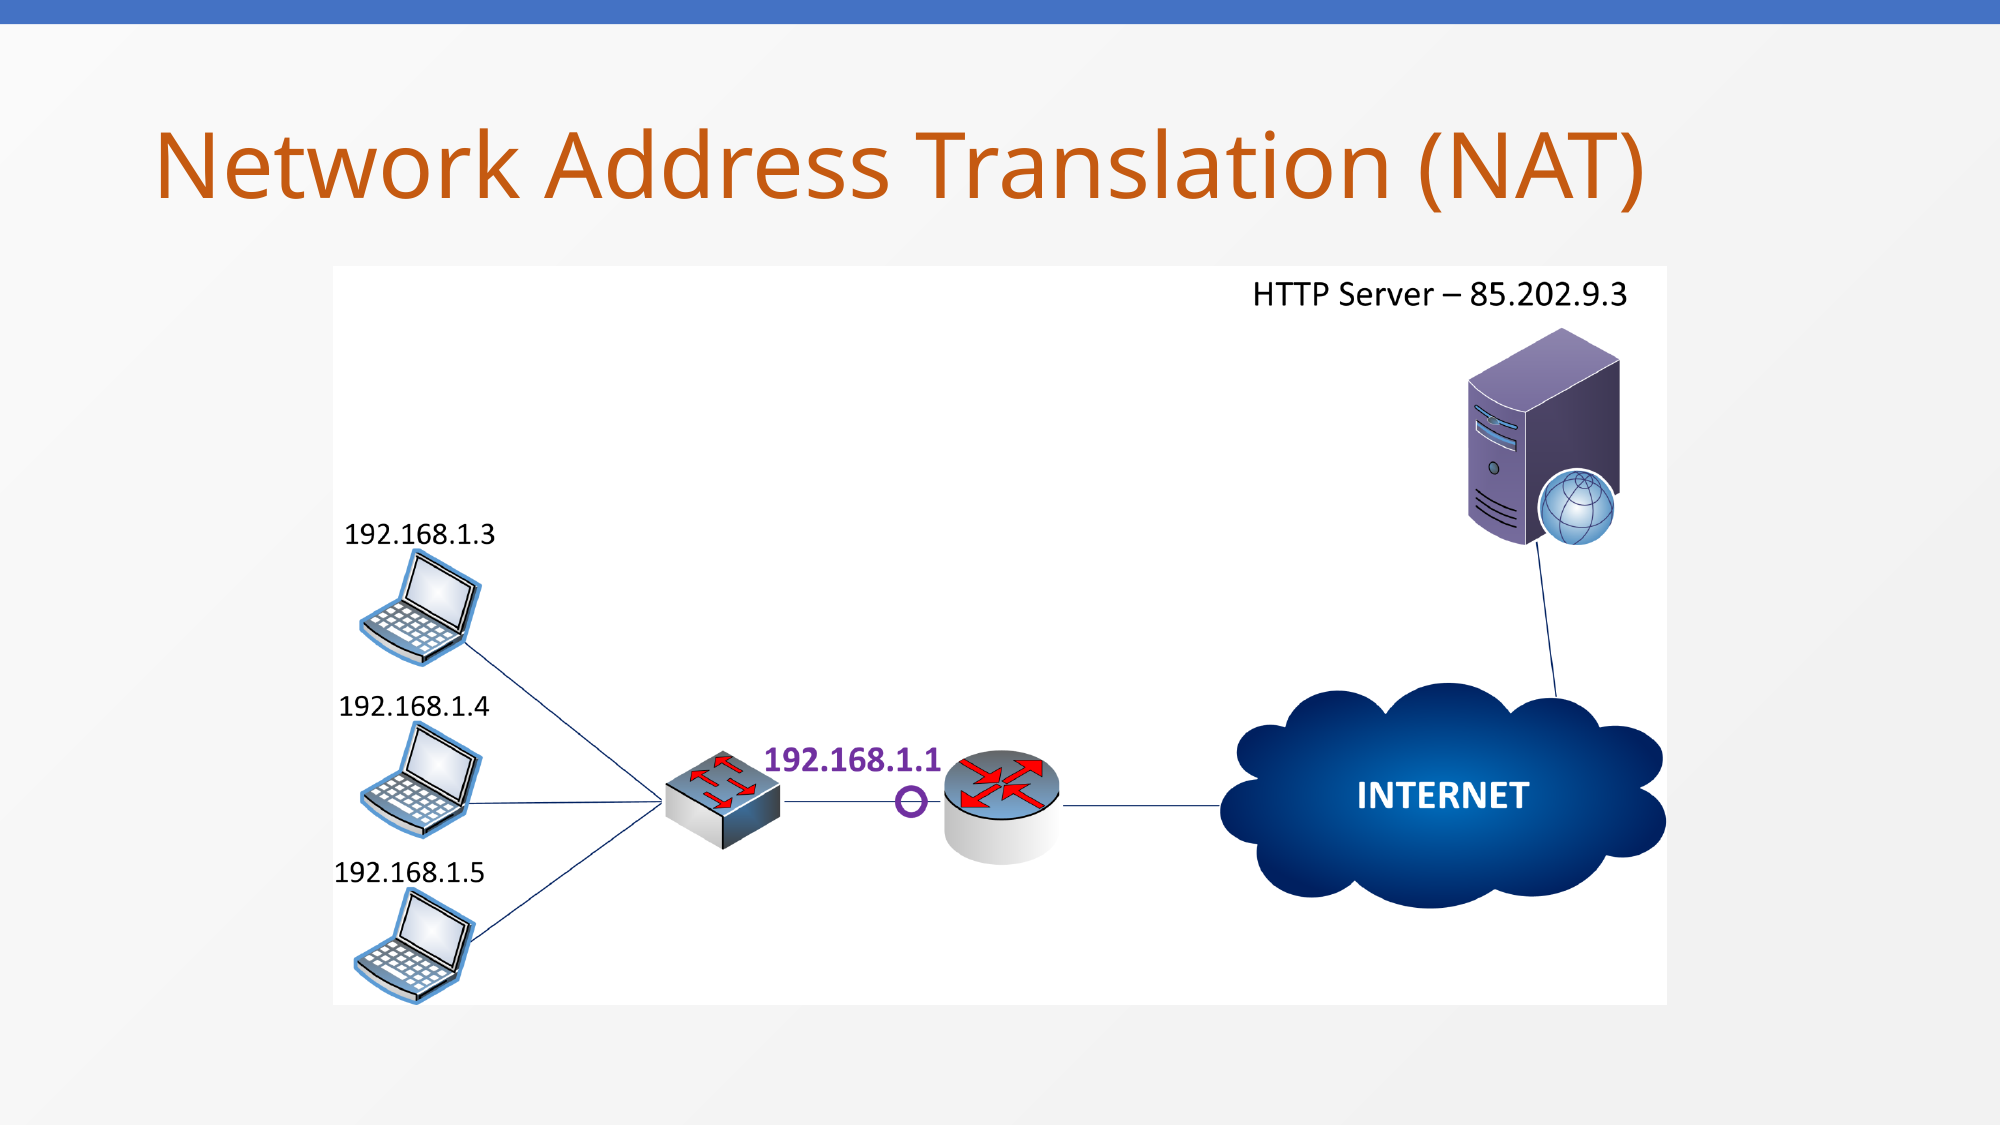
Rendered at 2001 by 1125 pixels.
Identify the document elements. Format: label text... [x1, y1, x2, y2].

title Network Address Translation (NAT) [137, 59, 1863, 278]
picture [333, 266, 1667, 1005]
text_box [0, 0, 2000, 25]
